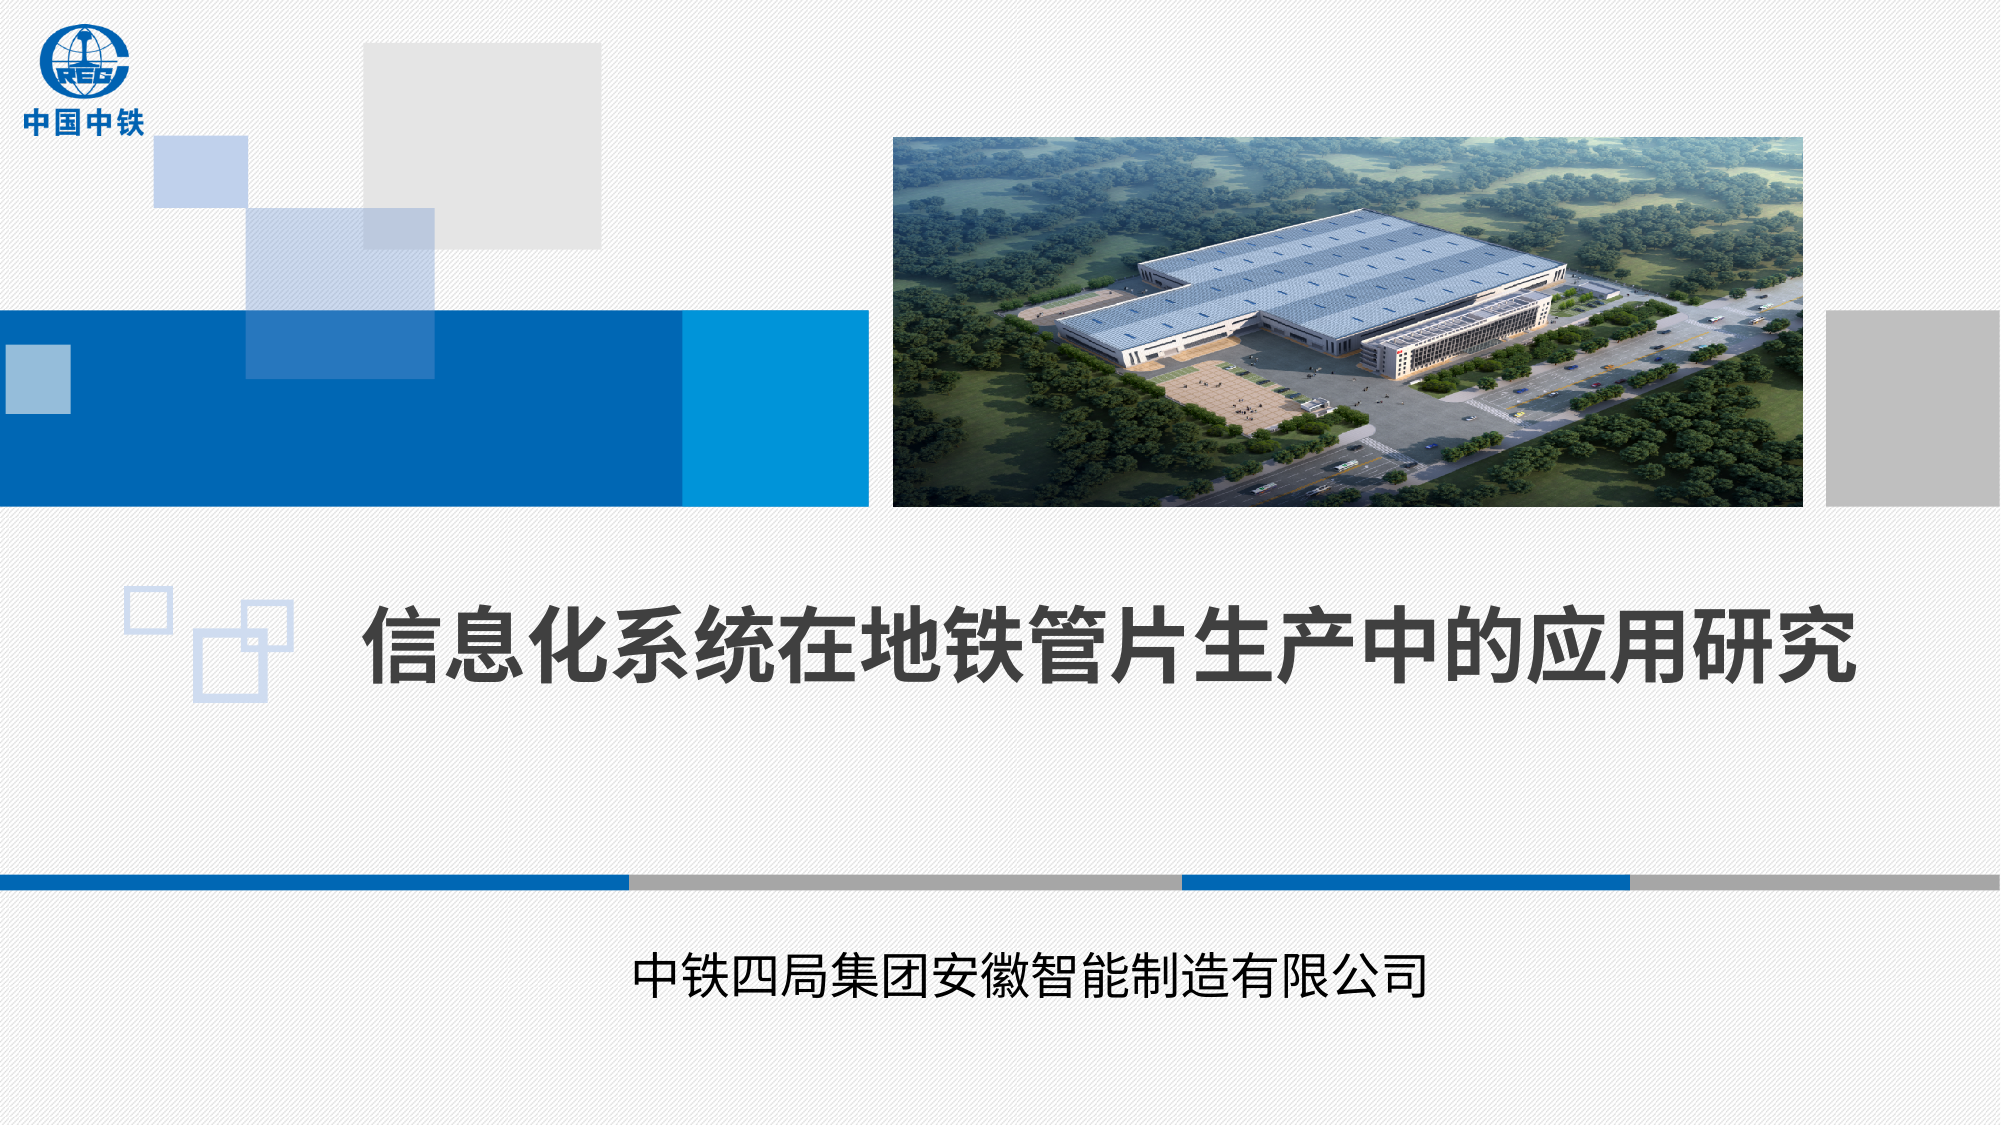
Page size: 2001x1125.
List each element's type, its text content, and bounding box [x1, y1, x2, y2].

text_box [3, 342, 73, 416]
text_box [361, 41, 604, 252]
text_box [123, 585, 294, 704]
text_box [680, 308, 871, 509]
text_box [243, 206, 437, 381]
text_box 信息化系统在地铁管片生产中的应用研究 [296, 586, 1932, 701]
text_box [0, 874, 2000, 891]
text_box [151, 133, 250, 210]
picture [0, 0, 2001, 1125]
text_box [1824, 308, 2000, 509]
text_box 中铁四局集团安徽智能制造有限公司 [546, 937, 1503, 1013]
text_box [0, 308, 680, 509]
